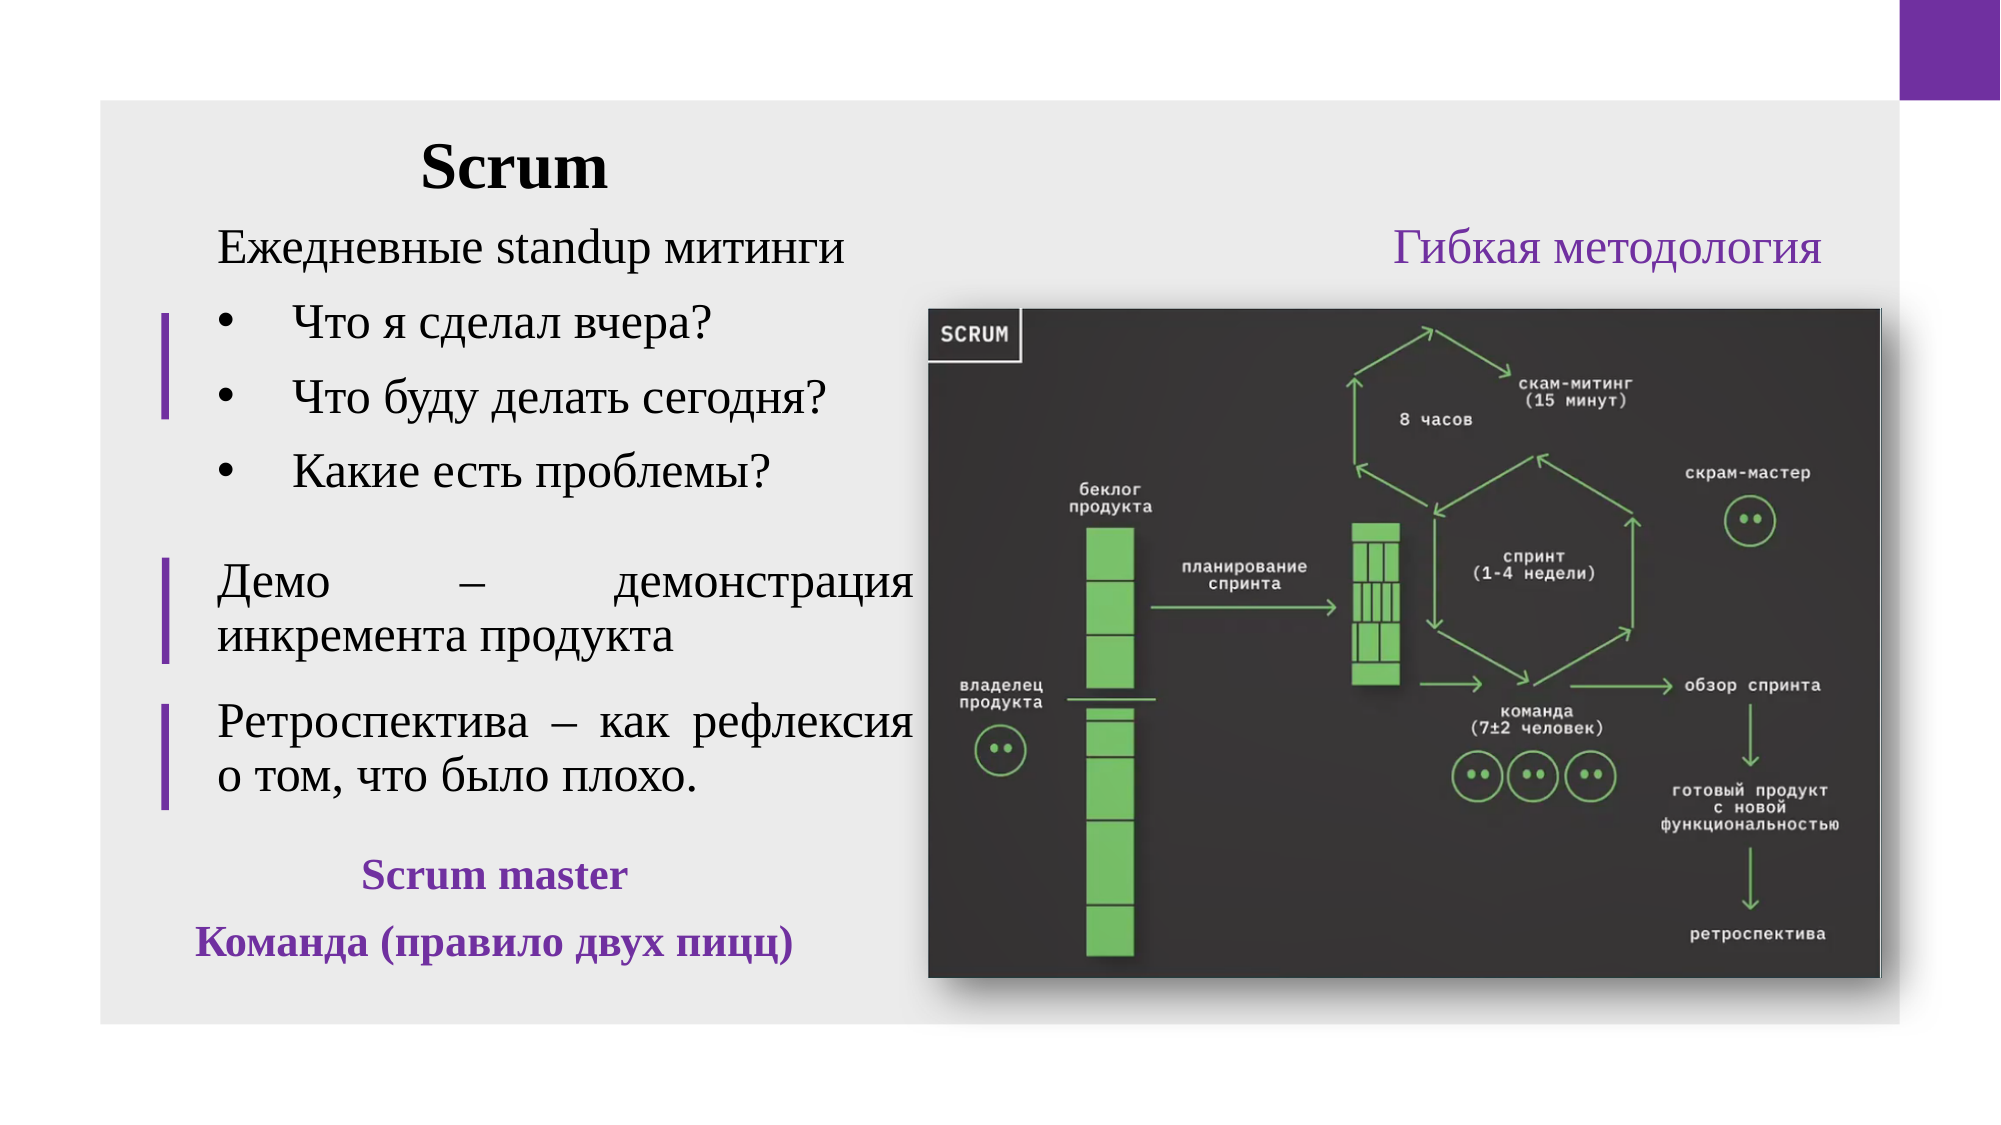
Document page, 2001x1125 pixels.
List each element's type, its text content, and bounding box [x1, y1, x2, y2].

text_box [1899, 0, 2000, 101]
list Гибкая методология [1378, 213, 1883, 285]
text_box [161, 557, 170, 665]
text_box Демо – демонстрация инкремента продукта [202, 546, 911, 675]
text_box Scrum master Команда (правило двух пицц) [161, 843, 829, 1005]
text_box Ретроспектива – как рефлексия о том, что было плохо. [202, 686, 928, 828]
picture [928, 308, 1882, 978]
text_box Ежедневные standup митинги Что я сделал вчера? Что буду делать сегодня? Какие есть проблемы? [202, 212, 929, 520]
text_box [99, 99, 1901, 1026]
text_box [160, 703, 170, 811]
text_box [160, 312, 170, 420]
title Scrum [100, 100, 929, 211]
